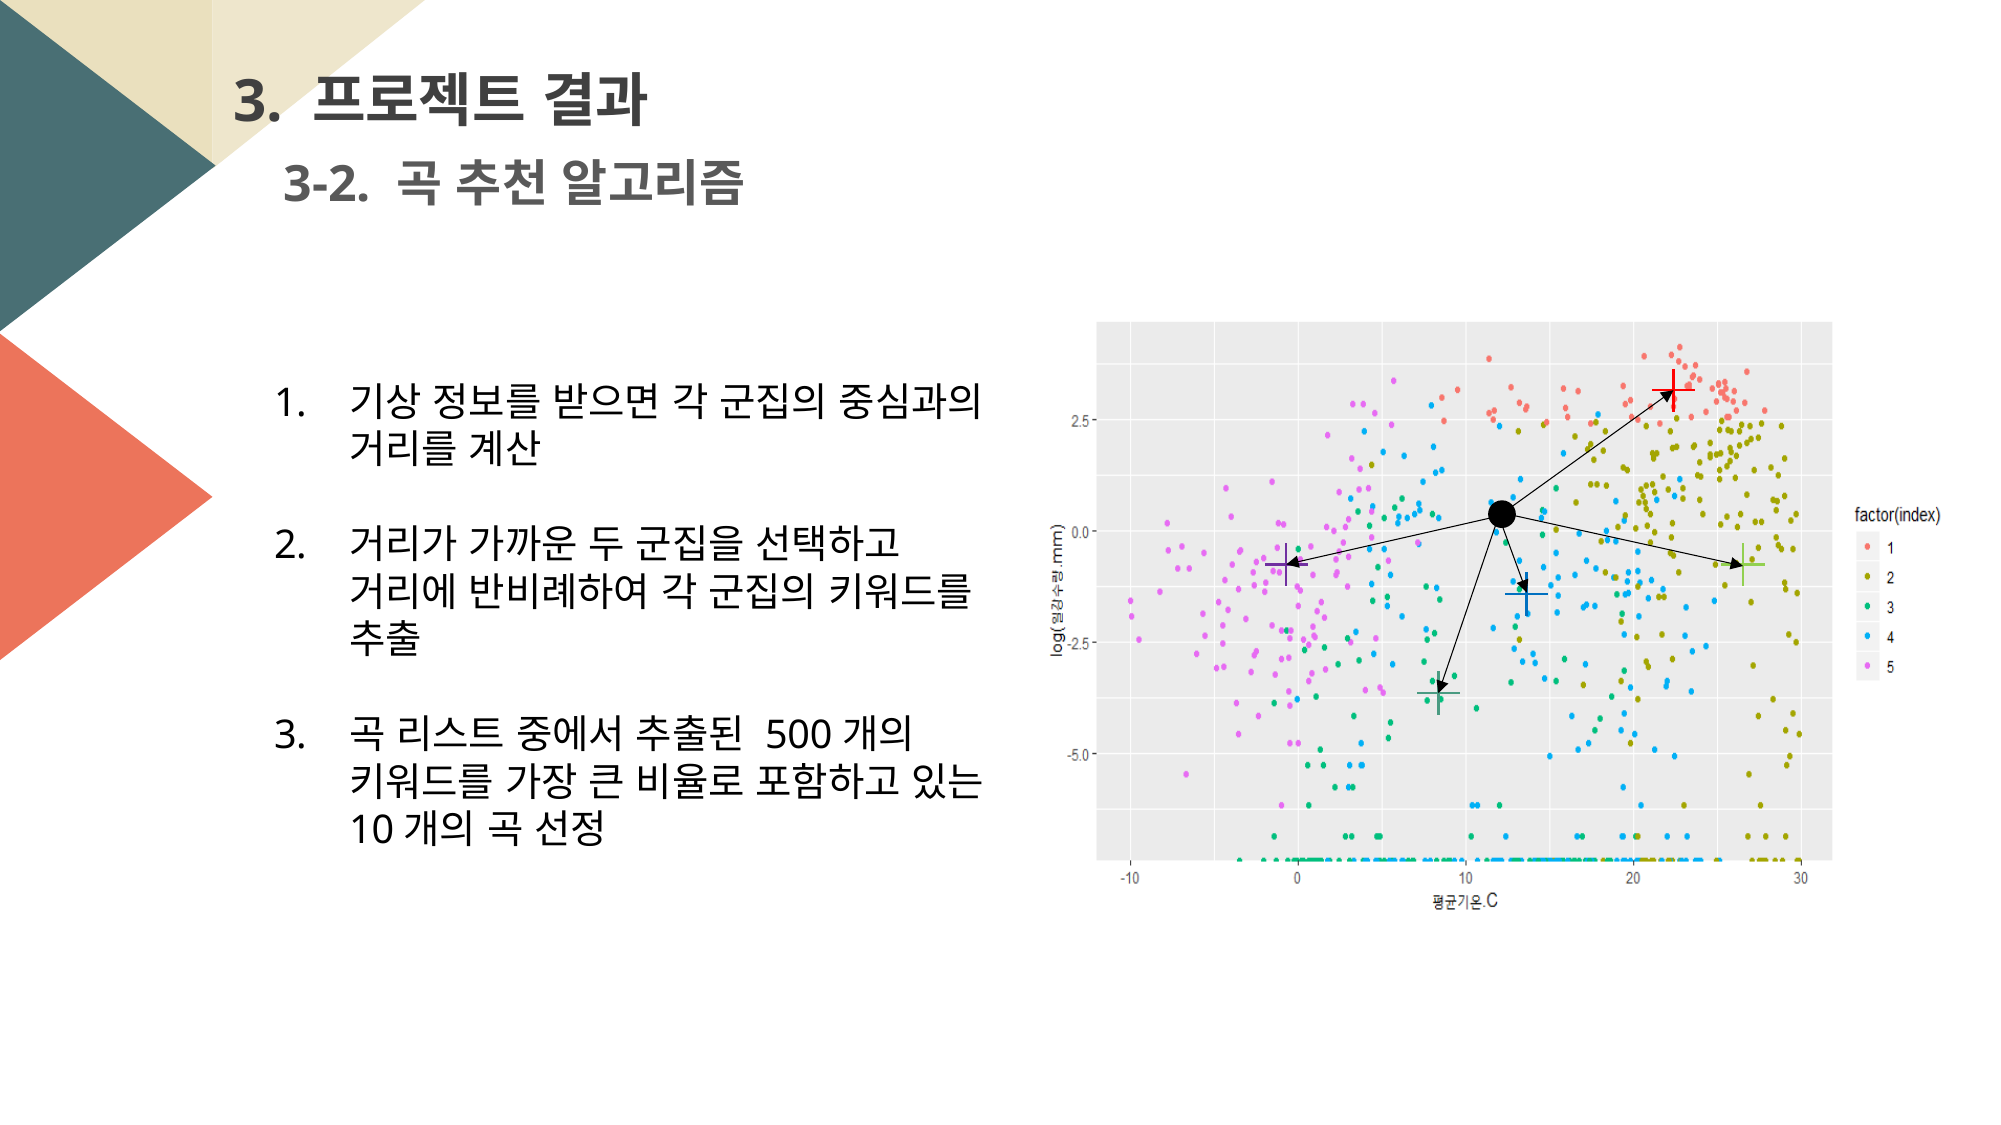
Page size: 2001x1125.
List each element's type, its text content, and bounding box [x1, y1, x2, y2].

text_box 기상 정보를 받으면 각 군집의 중심과의 거리를 계산 거리가 가까운 두 군집을 선택하고 거리에 반비례하여 각 군집의 키워드를 추출 곡 리스트 중에서 추출된 500개의 키워드를 가장 큰 비율로 포함하고 있는 10개의 곡 선정 [259, 369, 1009, 859]
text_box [1041, 313, 1956, 920]
text_box 3-2. 곡 추천 알고리즘 [268, 151, 1269, 251]
text_box 3. 프로젝트 결과 [218, 63, 795, 163]
